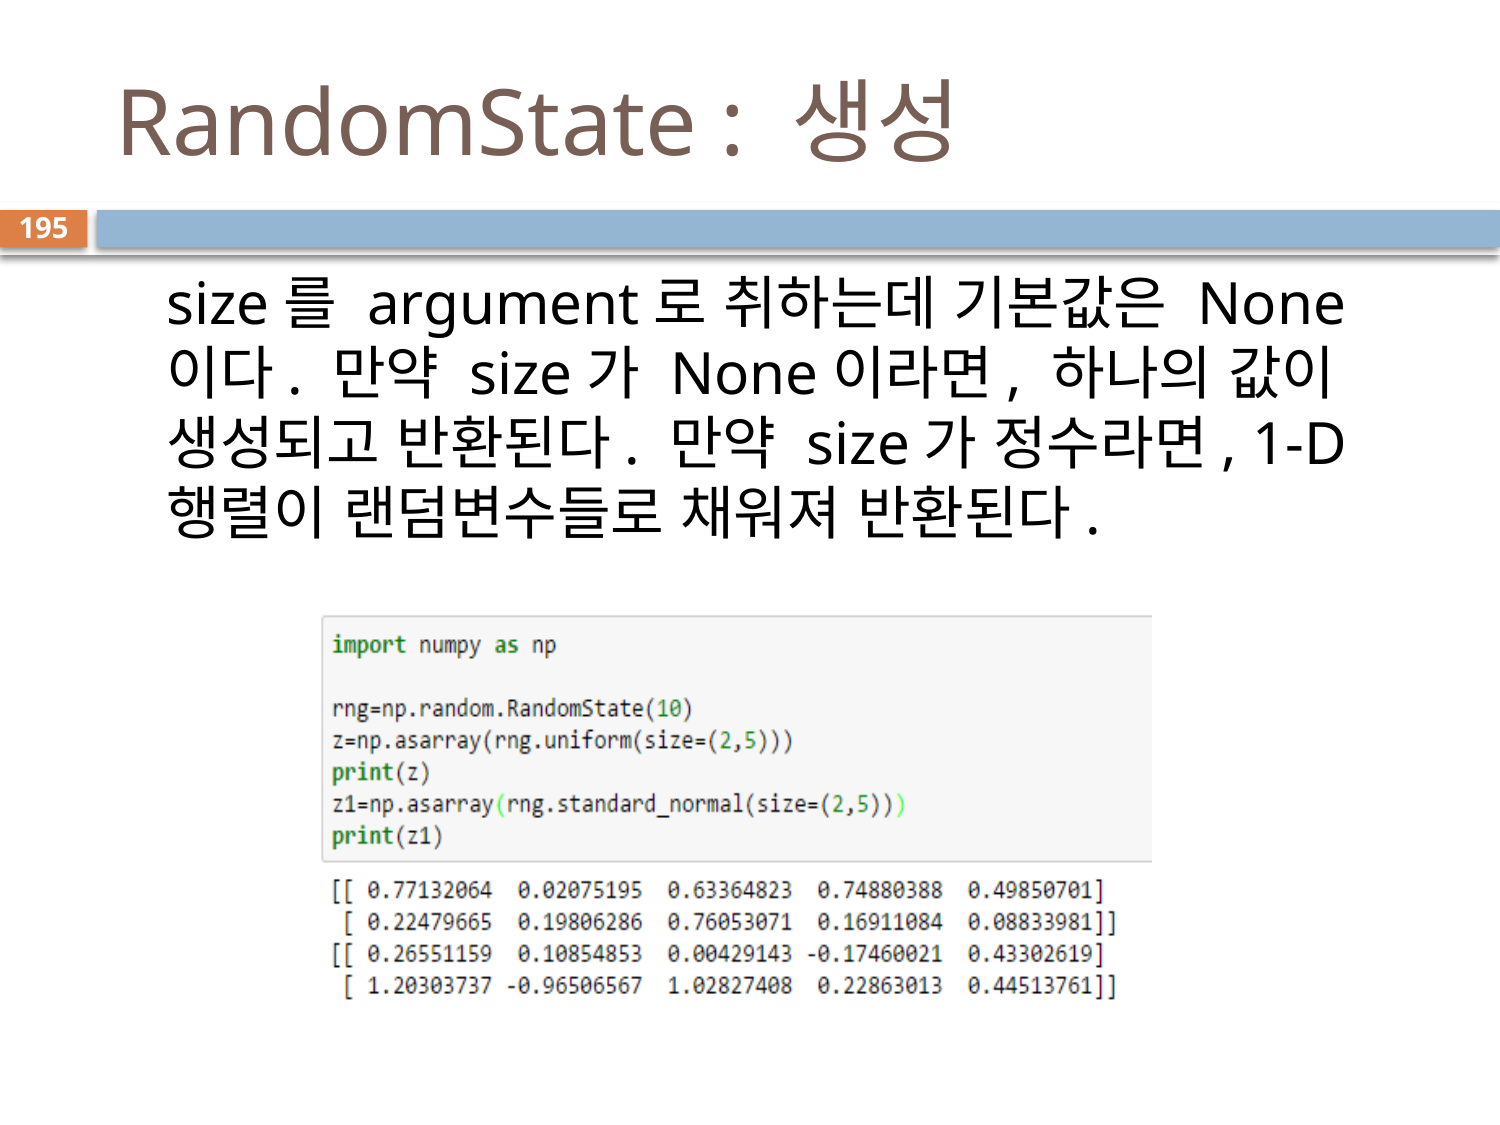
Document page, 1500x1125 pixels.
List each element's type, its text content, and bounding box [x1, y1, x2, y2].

slide_number 195 [0, 208, 88, 249]
picture [312, 597, 1152, 1024]
title RandomState : 생성 [100, 37, 1438, 200]
list size를 argument로 취하는데 기본값은 None이다. 만약 size가 None이라면, 하나의 값이 생성되고 반환된다. 만약 size가 정수라면, 1-D 행렬이 랜덤변수들로 채워져 반환된다. [76, 259, 1427, 587]
